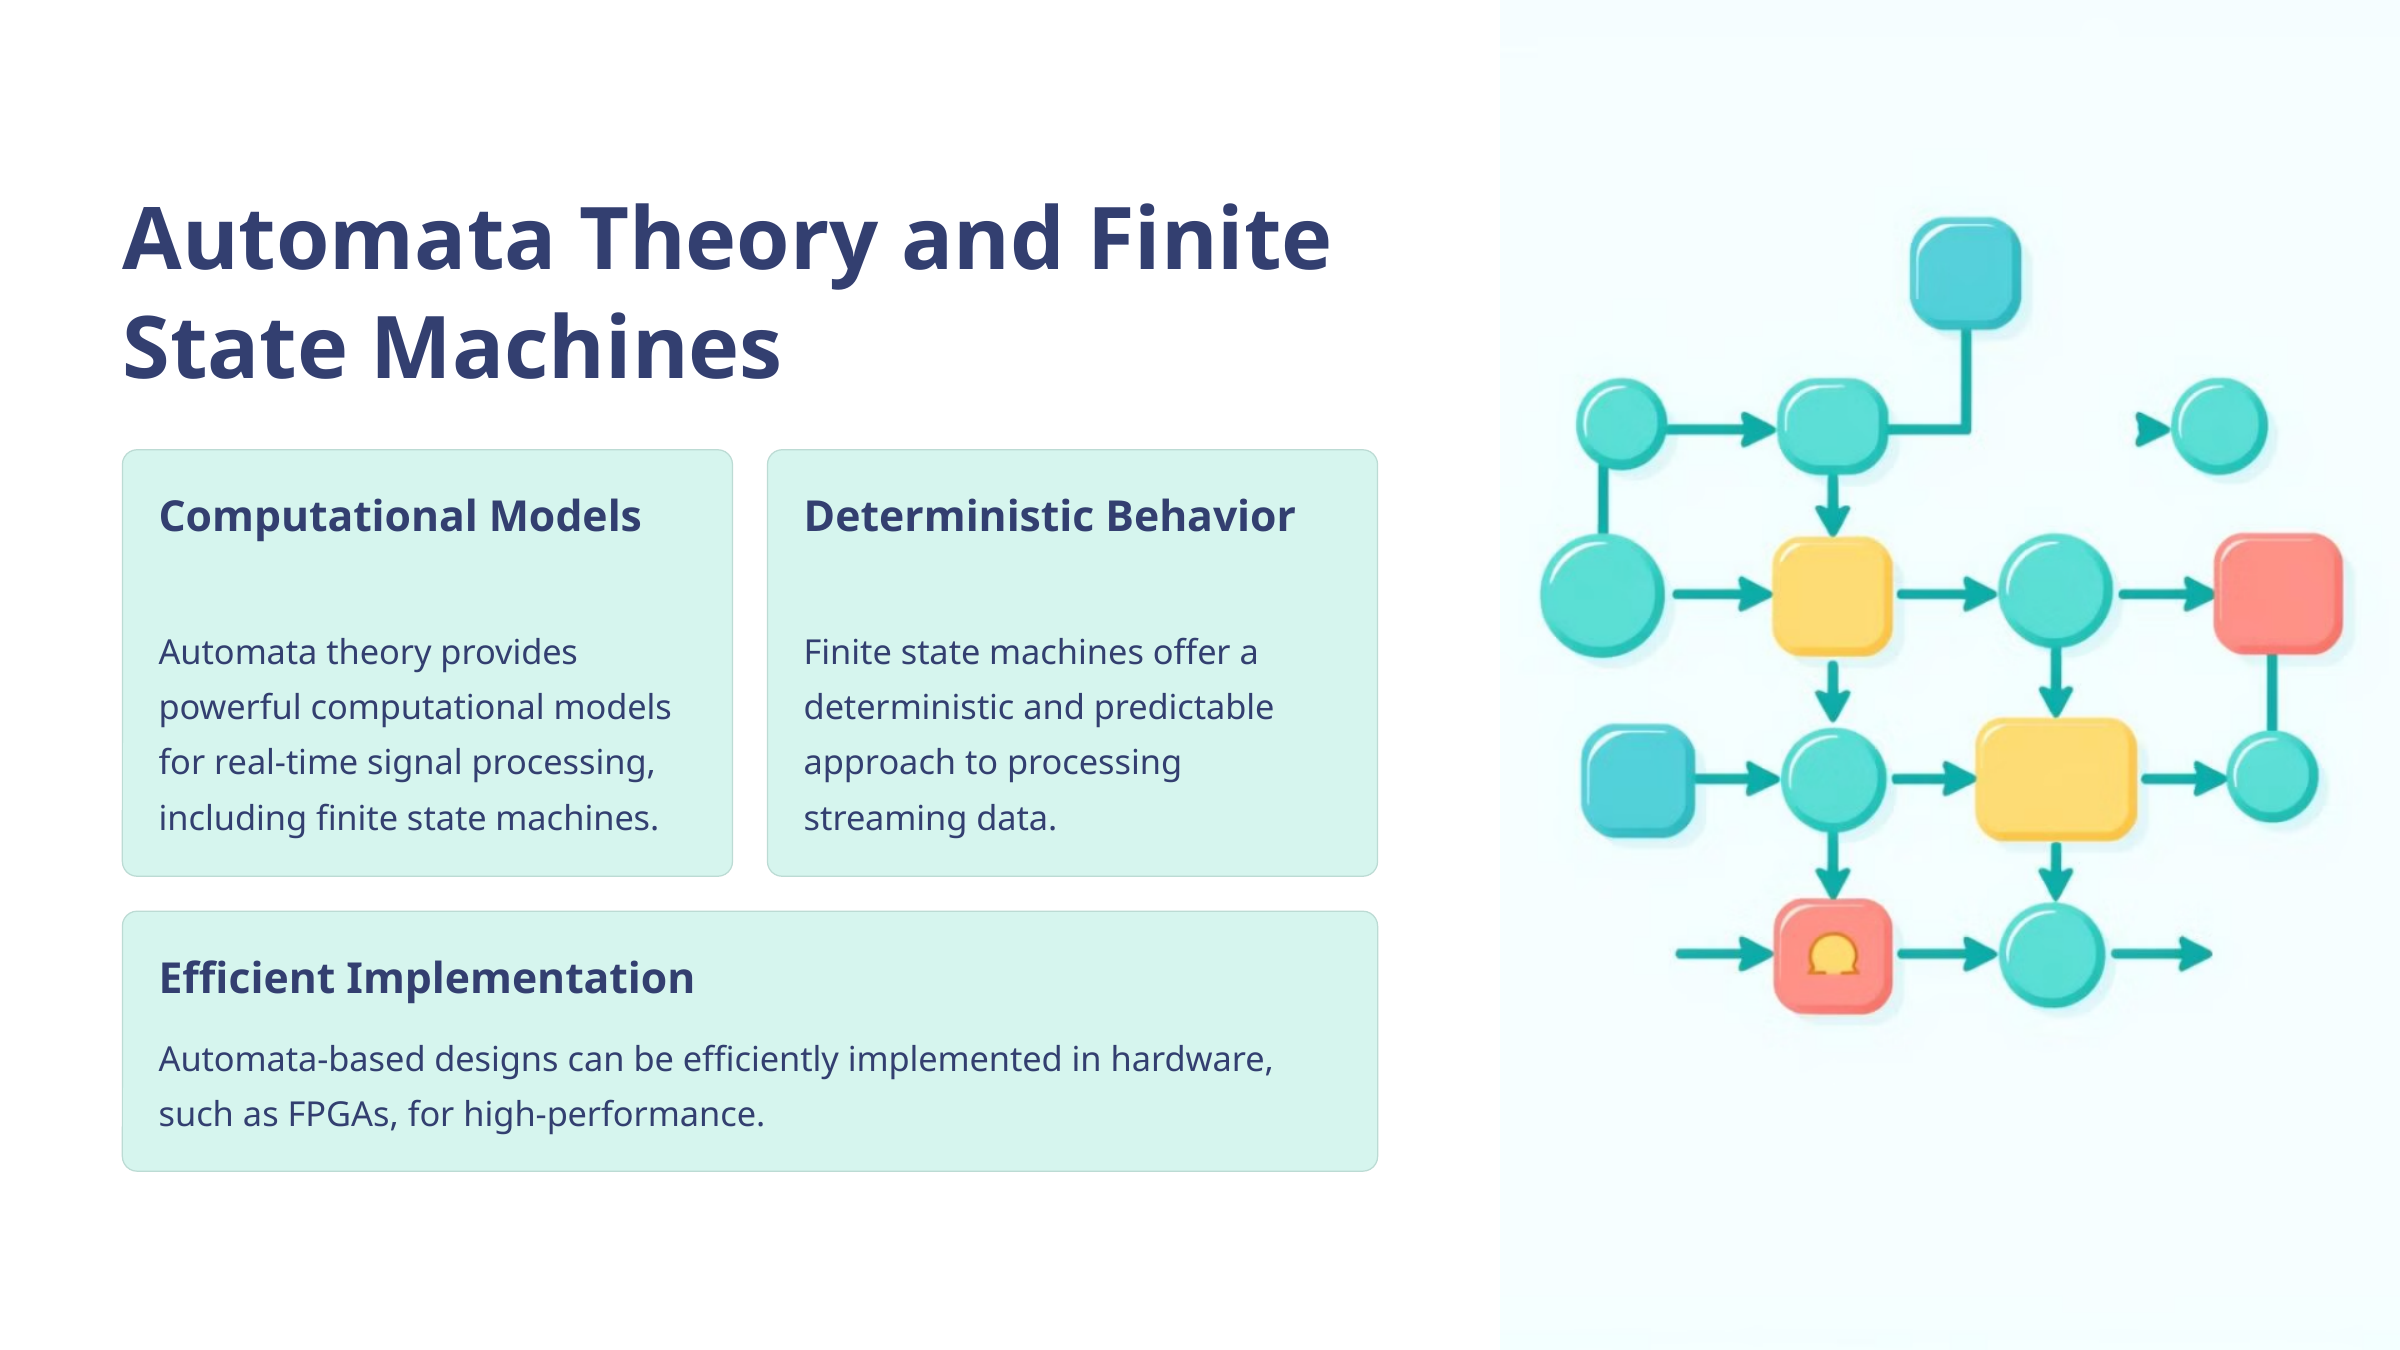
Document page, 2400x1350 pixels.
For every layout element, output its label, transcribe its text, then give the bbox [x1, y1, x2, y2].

text_box Automata theory provides powerful computational models for real-time signal processing, including finite state machines. [158, 616, 697, 840]
text_box Finite state machines offer a deterministic and predictable approach to processing streaming data. [803, 616, 1342, 840]
text_box [122, 449, 733, 877]
text_box Computational Models [158, 485, 697, 596]
text_box Efficient Implementation [158, 947, 848, 1003]
text_box Automata Theory and Finite State Machines [122, 178, 1378, 398]
text_box Automata-based designs can be efficiently implemented in hardware, such as FPGAs, for high-performance. [158, 1023, 1342, 1135]
text_box [767, 449, 1378, 877]
picture [1499, 0, 2400, 1350]
text_box Deterministic Behavior [803, 485, 1342, 596]
text_box [122, 911, 1378, 1172]
